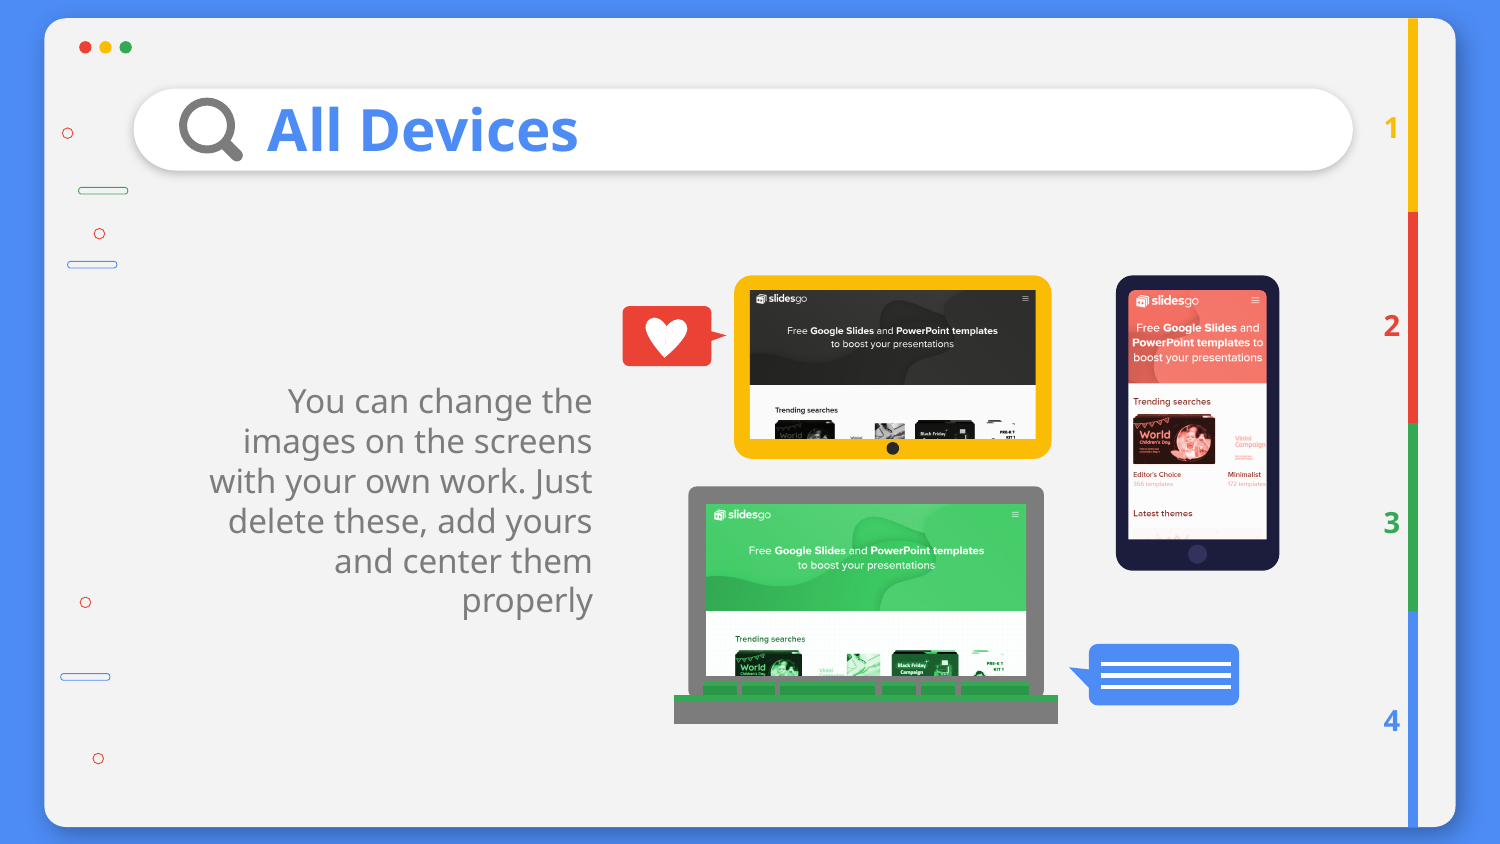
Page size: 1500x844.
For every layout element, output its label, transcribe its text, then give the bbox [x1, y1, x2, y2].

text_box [674, 486, 1059, 725]
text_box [1068, 643, 1240, 706]
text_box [1115, 275, 1280, 571]
text_box [1408, 542, 1418, 611]
picture [749, 289, 1036, 439]
text_box [1408, 212, 1418, 304]
text_box [1408, 147, 1418, 212]
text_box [622, 305, 727, 367]
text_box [733, 275, 1052, 460]
text_box 2 [1355, 304, 1428, 344]
picture [1128, 289, 1267, 540]
text_box 3 [1355, 502, 1428, 542]
title All Devices [252, 89, 1317, 168]
subtitle You can change the images on the screens with your own work. Just delete these, add yours and center them properly [188, 400, 609, 600]
text_box [1408, 18, 1418, 107]
text_box [1408, 611, 1418, 699]
text_box [1408, 739, 1418, 828]
text_box [1408, 344, 1418, 423]
text_box 4 [1355, 699, 1428, 739]
picture [705, 504, 1027, 676]
text_box 1 [1355, 107, 1428, 147]
text_box [1408, 423, 1418, 502]
